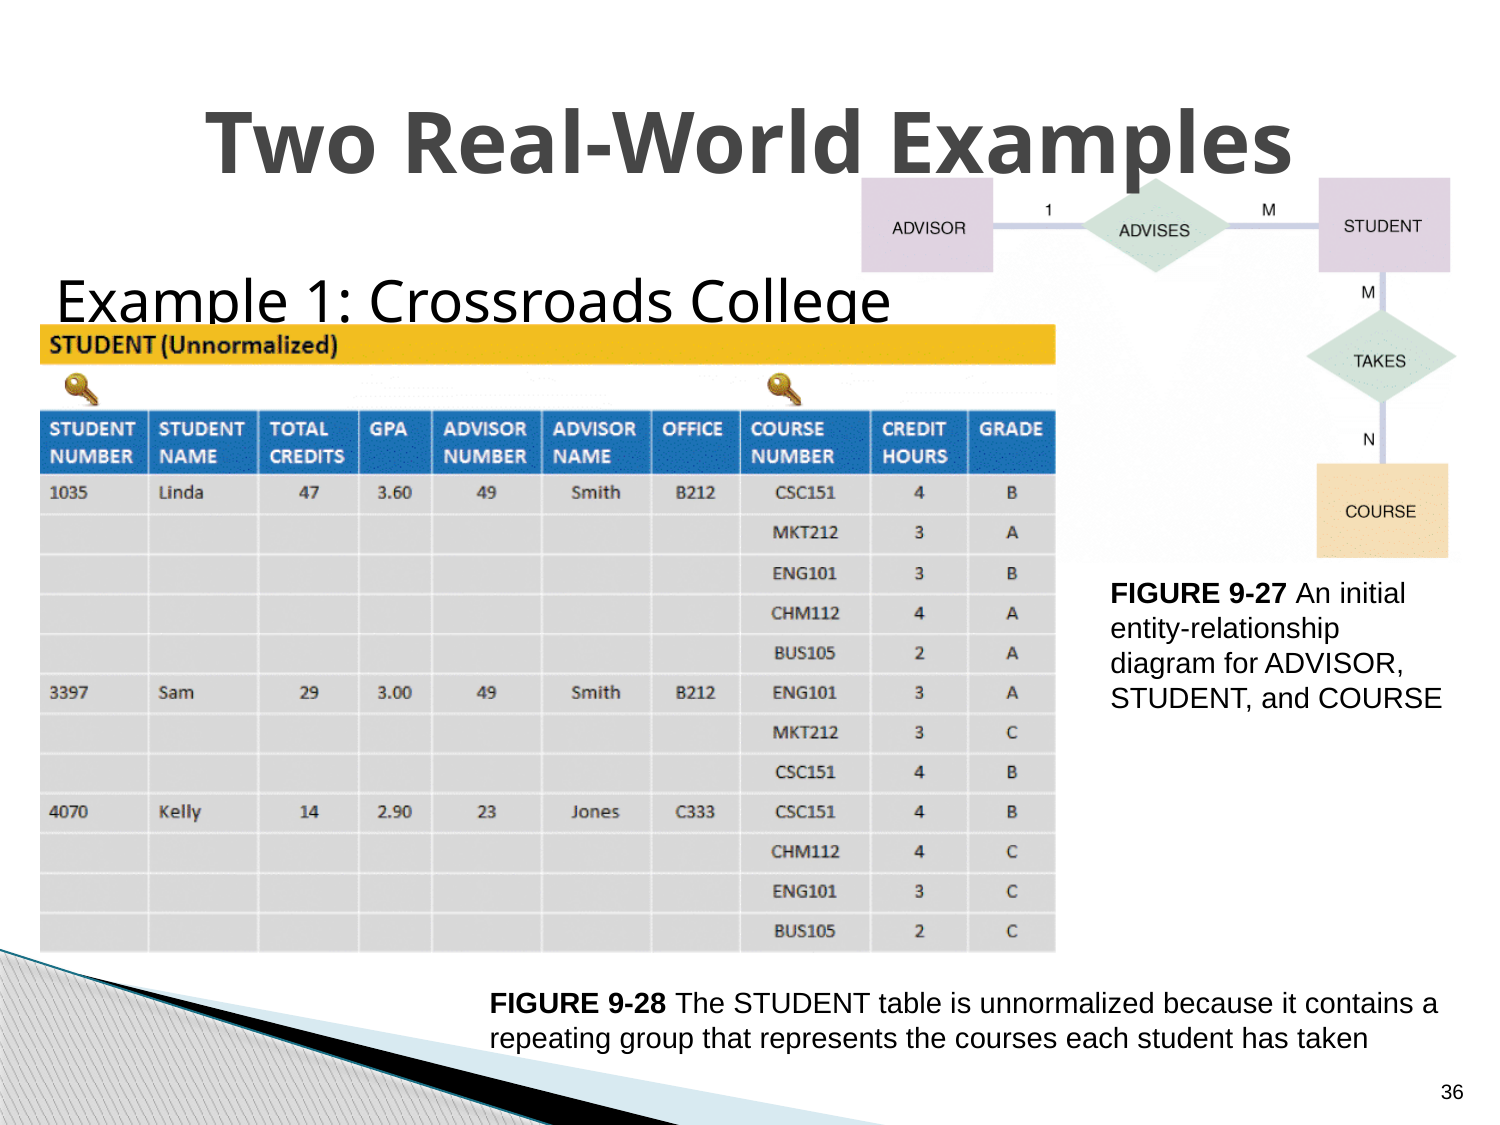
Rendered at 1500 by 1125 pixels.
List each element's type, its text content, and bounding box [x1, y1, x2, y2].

text_box Example 1: Crossroads College [40, 256, 848, 324]
picture [40, 173, 1463, 953]
title Two Real-World Examples [75, 45, 1425, 233]
text_box FIGURE 9-28 The STUDENT table is unnormalized because it contains a repeating group that represents the courses each student has taken [474, 976, 1465, 1062]
text_box FIGURE 9-27 An initial entity-relationship diagram for ADVISOR, STUDENT, and COURSE [1095, 572, 1463, 722]
slide_number 36 [1418, 1051, 1479, 1112]
